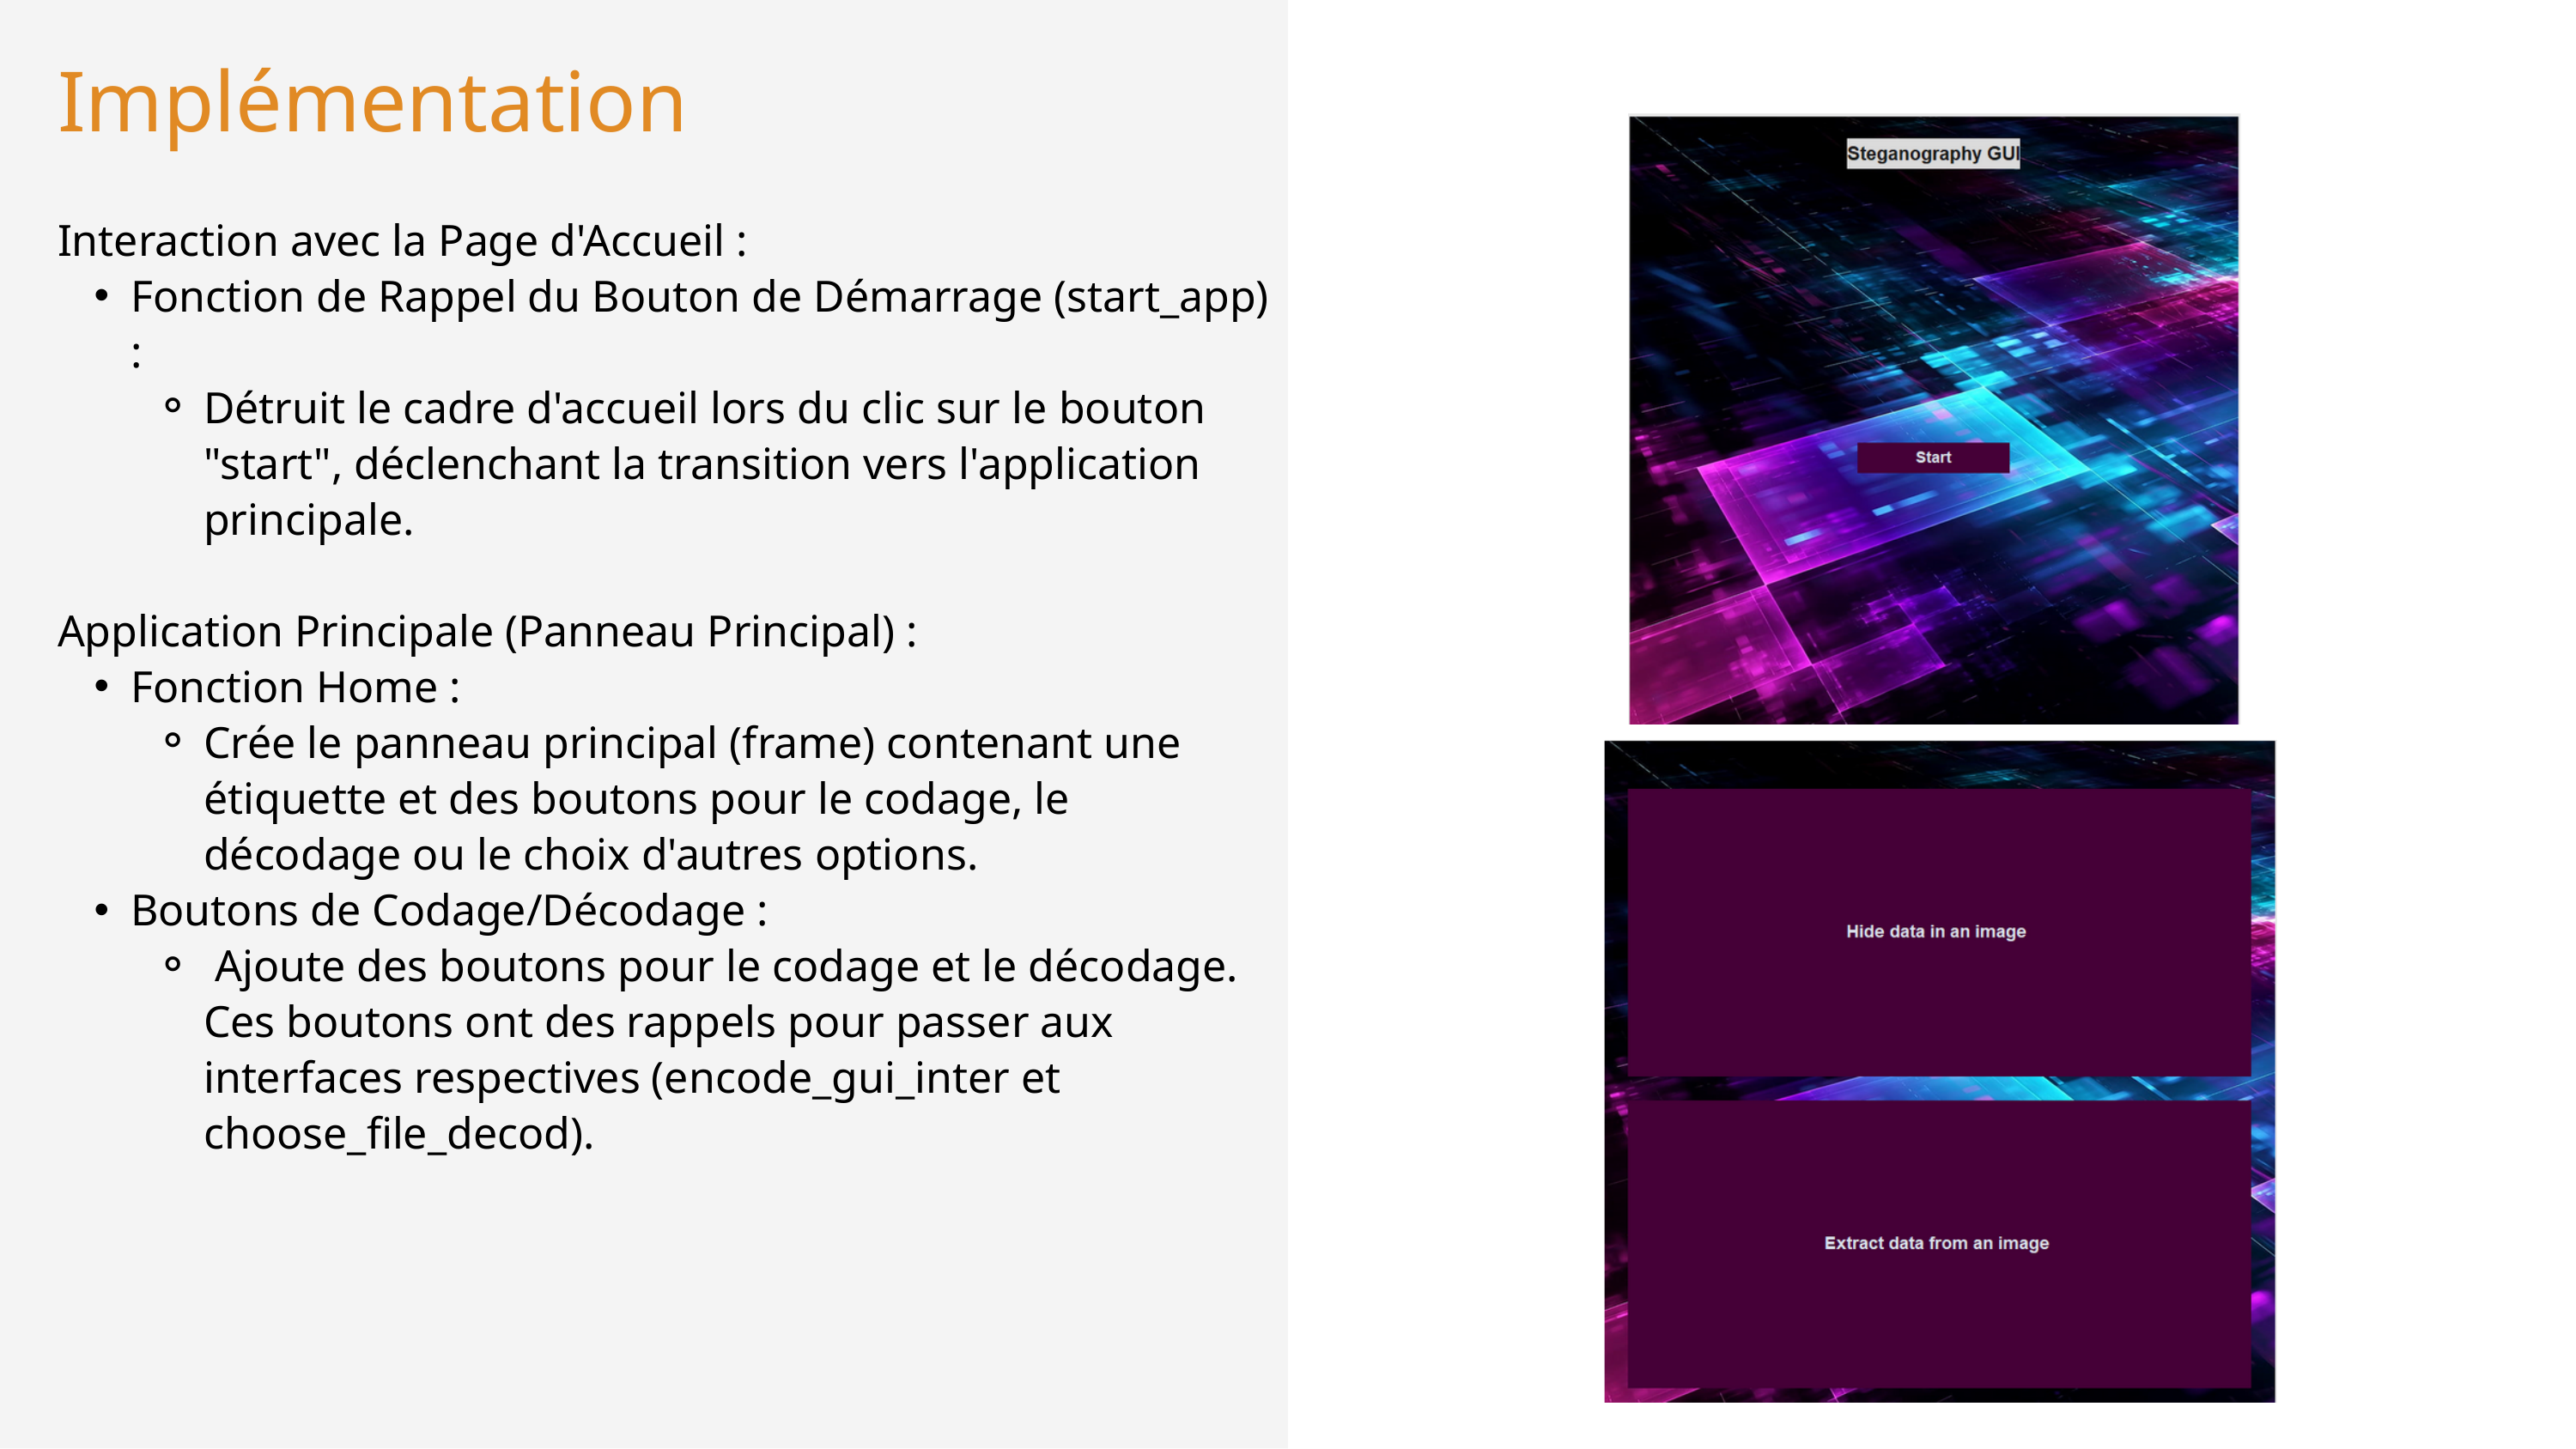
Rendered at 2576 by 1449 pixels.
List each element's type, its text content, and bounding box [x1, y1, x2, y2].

text_box [0, 0, 1288, 1449]
text_box Interaction avec la Page d'Accueil : Fonction de Rappel du Bouton de Démarrage (start_app) : Détruit le cadre d'accueil lors du clic sur le bouton "start", déclenchant la transition vers l'application principale. Application Principale (Panneau Principal) : Fonction Home : Crée le panneau principal (frame) contenant une étiquette et des boutons pour le codage, le décodage ou le choix d'autres options. Boutons de Codage/Décodage : Ajoute des boutons pour le codage et le décodage. Ces boutons ont des rappels pour passer aux interfaces respectives (encode_gui_inter et choose_file_decod). [58, 209, 1278, 1214]
text_box [1628, 113, 2241, 724]
text_box [1604, 740, 2277, 1403]
text_box Implémentation [58, 48, 1113, 149]
